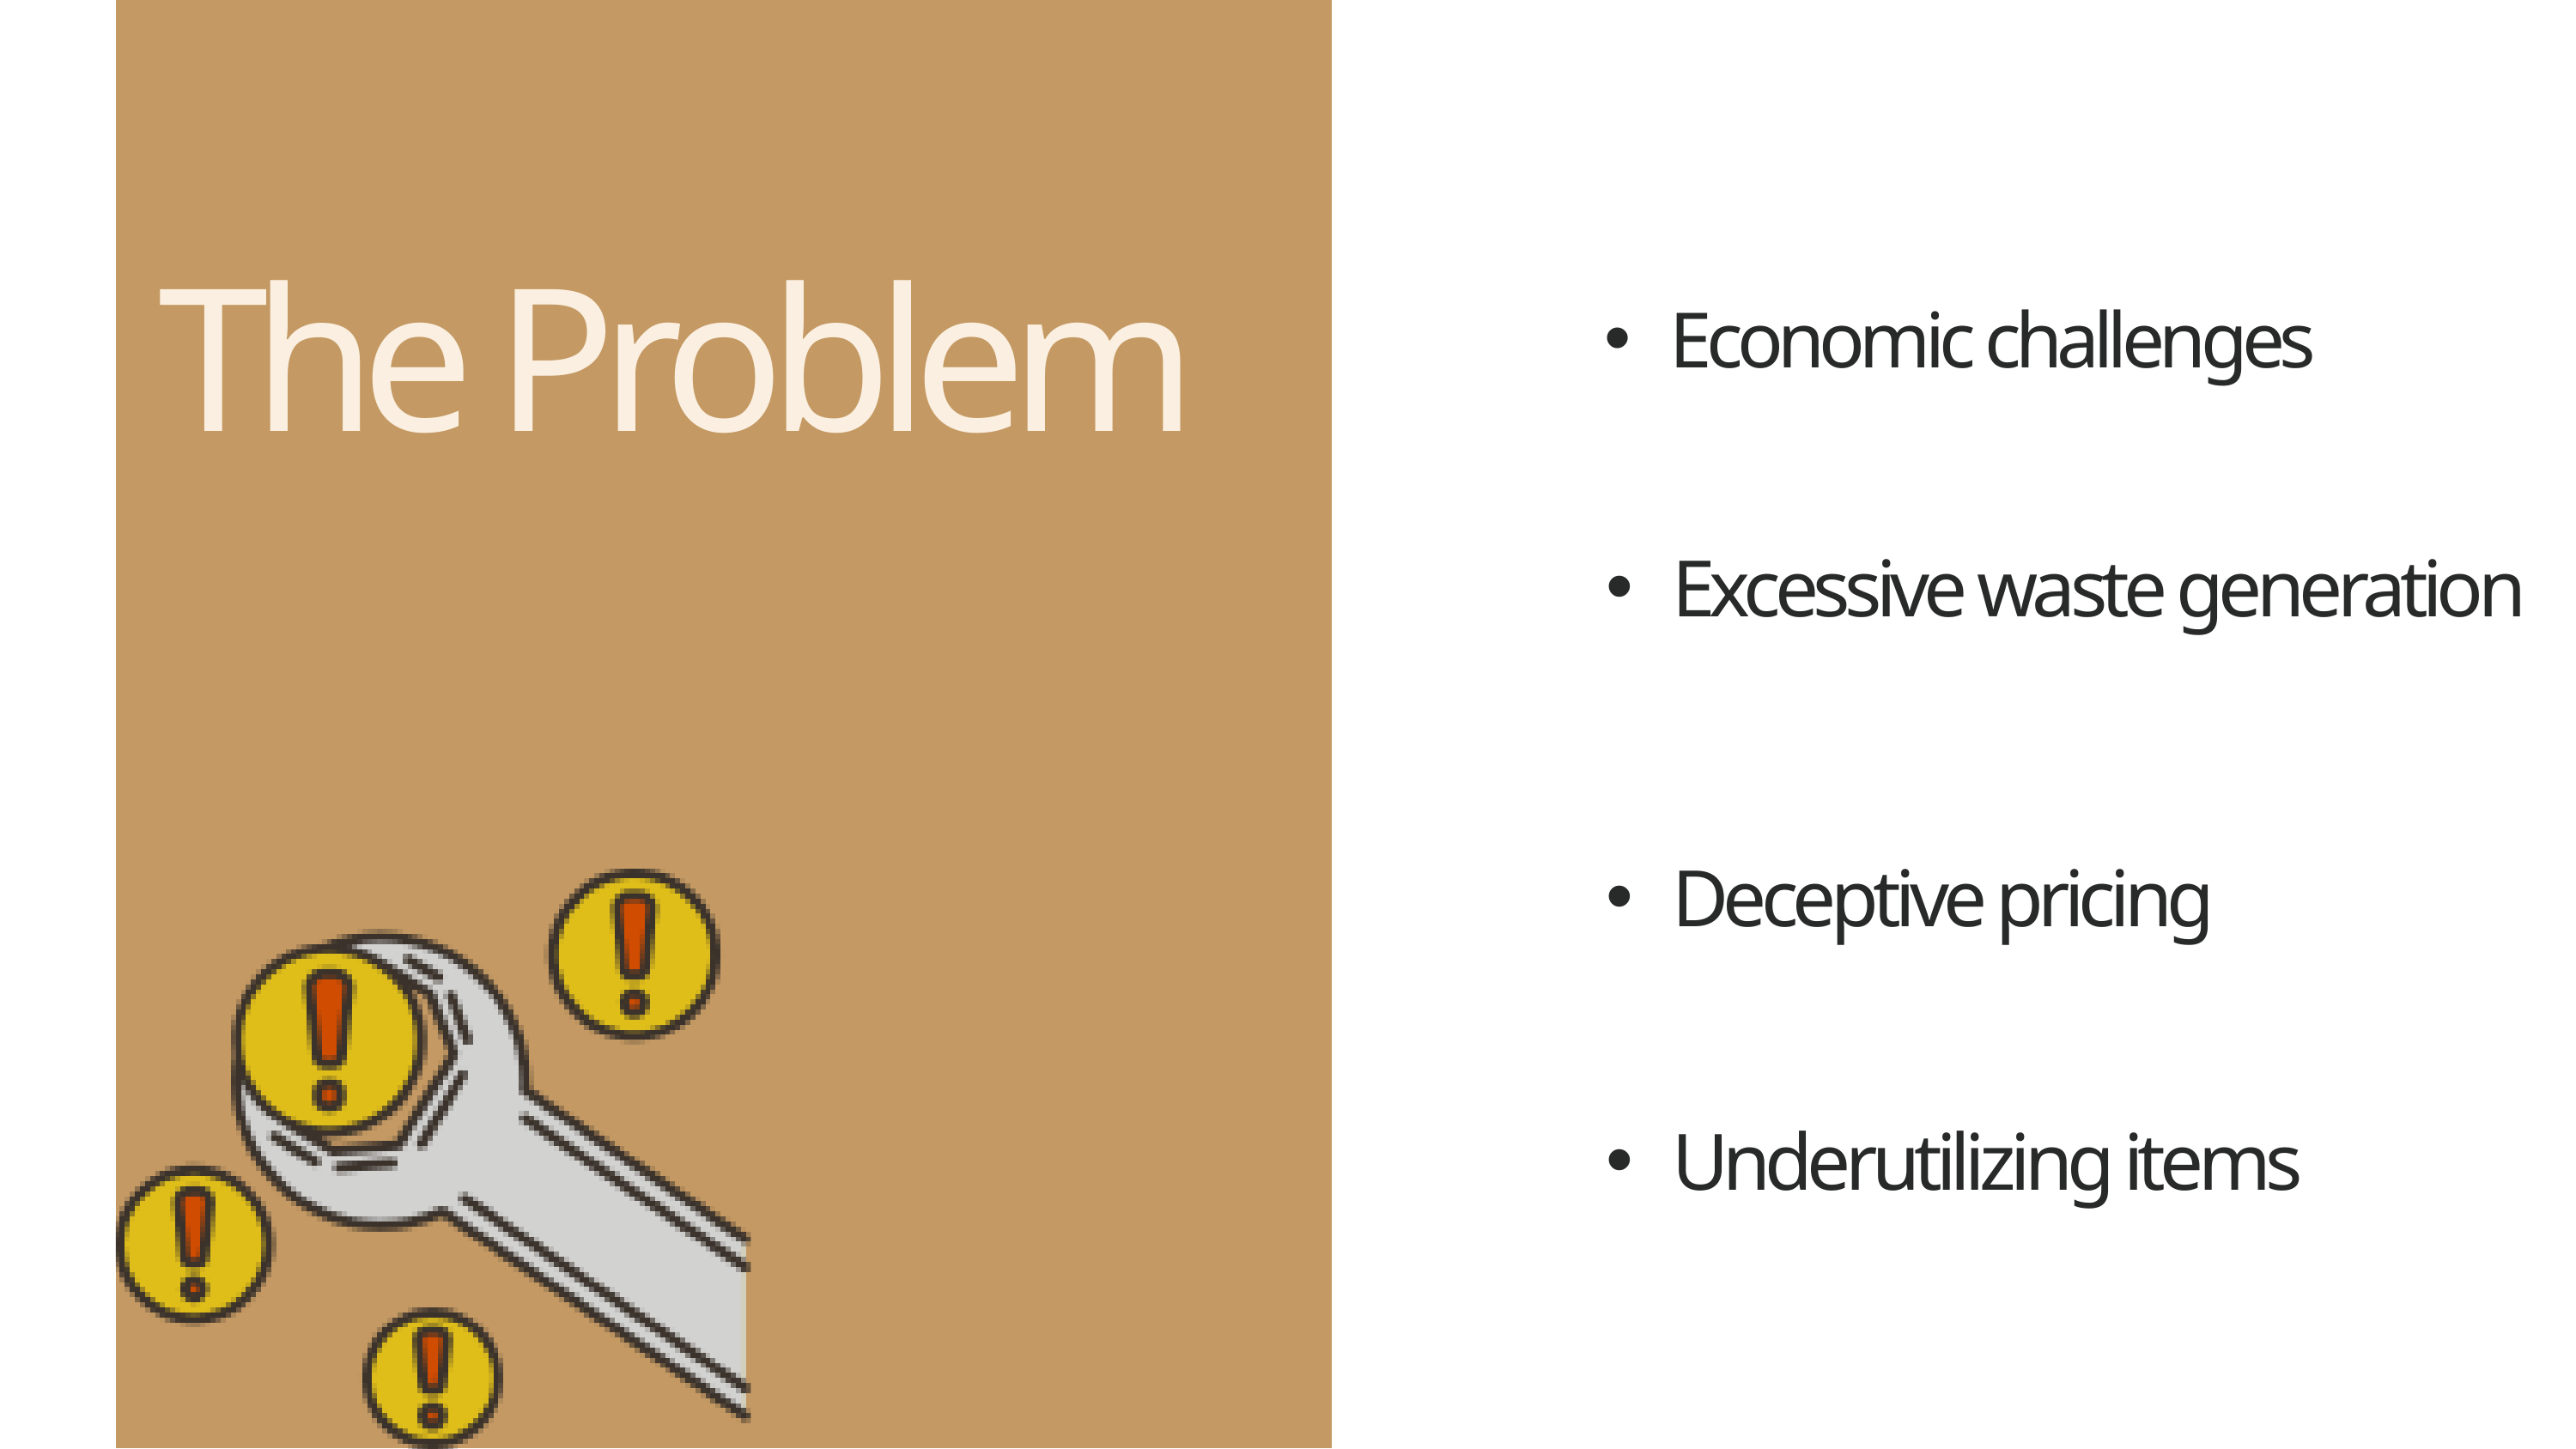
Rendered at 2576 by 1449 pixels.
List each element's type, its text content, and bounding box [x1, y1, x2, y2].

text_box Deceptive pricing [1540, 848, 2331, 943]
text_box Underutilizing items [1540, 1113, 2331, 1206]
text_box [115, 0, 1333, 1449]
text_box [1539, 291, 2484, 477]
text_box Excessive waste generation [1540, 539, 2545, 633]
